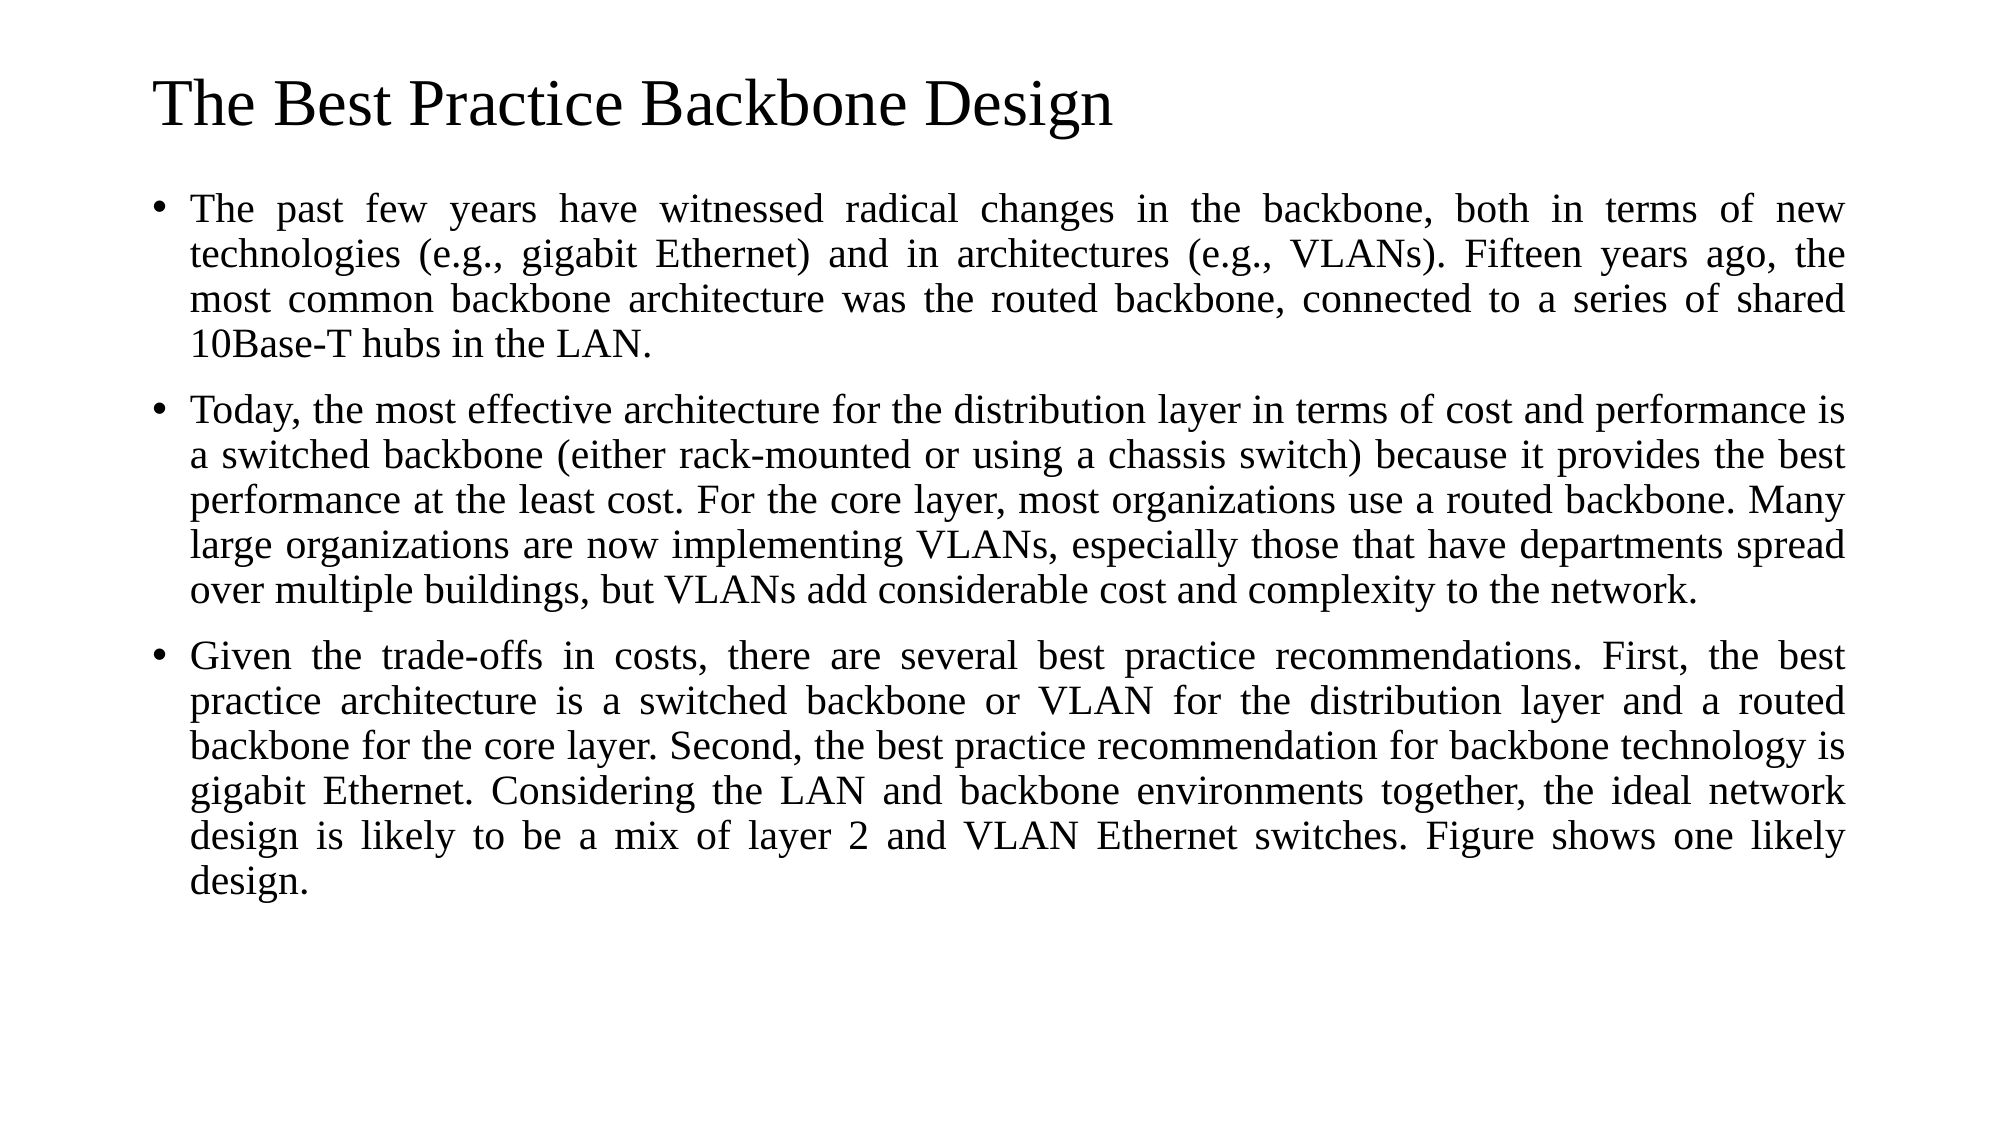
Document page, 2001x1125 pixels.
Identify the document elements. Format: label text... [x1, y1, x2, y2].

title The Best Practice Backbone Design [137, 59, 1863, 148]
list The past few years have witnessed radical changes in the backbone, both in terms of new technologies (e.g., gigabit Ethernet) and in architectures (e.g., VLANs). Fifteen years ago, the most common backbone architecture was the routed backbone, connected to a series of shared 10Base-T hubs in the LAN. Today, the most effective architecture for the distribution layer in terms of cost and performance is a switched backbone (either rack-mounted or using a chassis switch) because it provides the best performance at the least cost. For the core layer, most organizations use a routed backbone. Many large organizations are now implementing VLANs, especially those that have departments spread over multiple buildings, but VLANs add considerable cost and complexity to the network. Given the trade-offs in costs, there are several best practice recommendations. First, the best practice architecture is a switched backbone or VLAN for the distribution layer and a routed backbone for the core layer. Second, the best practice recommendation for backbone technology is gigabit Ethernet. Considering the LAN and backbone environments together, the ideal network design is likely to be a mix of layer 2 and VLAN Ethernet switches. Figure shows one likely design. [137, 179, 1863, 1014]
